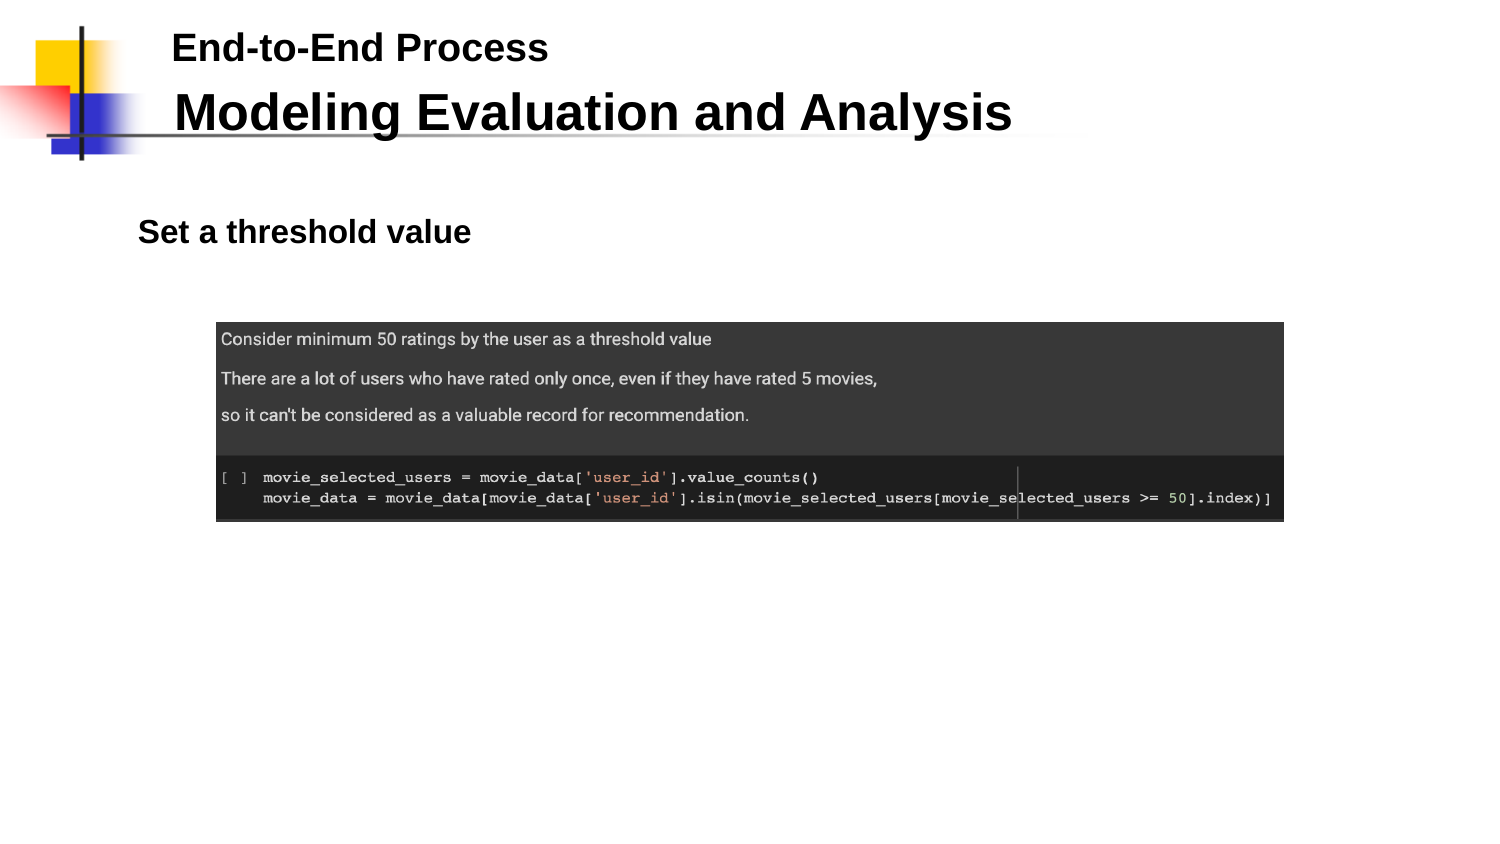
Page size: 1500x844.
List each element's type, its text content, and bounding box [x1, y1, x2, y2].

picture [216, 321, 1284, 522]
picture [0, 2, 1147, 190]
text_box Set a threshold value [123, 199, 791, 265]
text_box End-to-End Process Modeling Evaluation and Analysis [134, 0, 1265, 157]
